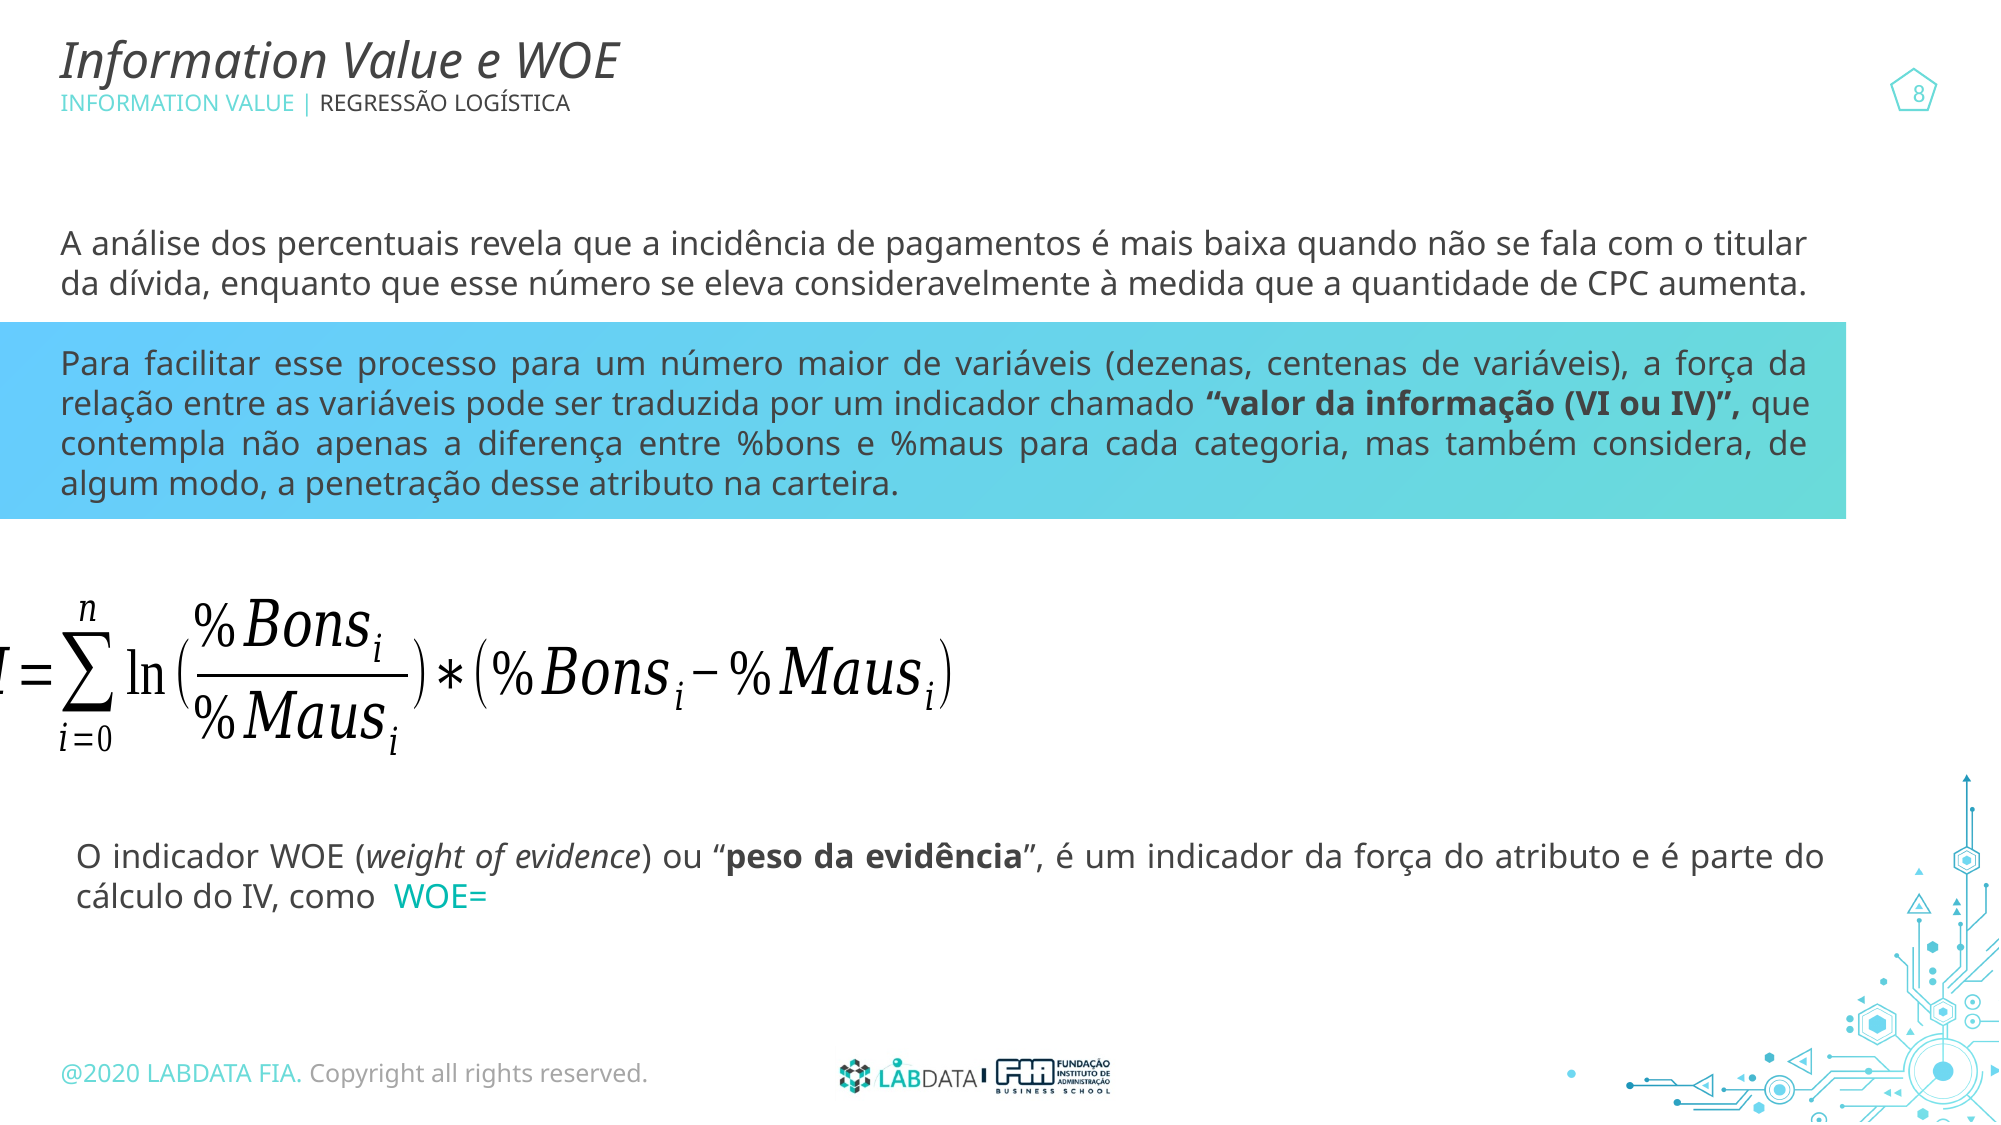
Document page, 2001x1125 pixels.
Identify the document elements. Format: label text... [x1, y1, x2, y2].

picture [835, 1046, 1116, 1101]
picture [1567, 774, 1999, 1122]
slide_number @2020 LABDATA FIA. Copyright all rights reserved. [45, 1042, 721, 1103]
text_box [1890, 67, 1938, 112]
text_box [0, 321, 1847, 520]
text_box A análise dos percentuais revela que a incidência de pagamentos é mais baixa quando não se fala com o titular da dívida, enquanto que esse número se eleva consideravelmente à medida que a quantidade de CPC aumenta. Para facilitar esse processo para um número maior de variáveis (dezenas, centenas de variáveis), a força da relação entre as variáveis pode ser traduzida por um indicador chamado “valor da informação (VI ou IV)”, que contempla não apenas a diferença entre %bons e %maus para cada categoria, mas também considera, de algum modo, a penetração desse atributo na carteira. [45, 214, 1826, 510]
text_box 8 [1876, 62, 1941, 123]
text_box Information Value e WOE INFORMATION VALUE | REGRESSÃO LOGÍSTICA [45, 13, 1133, 131]
